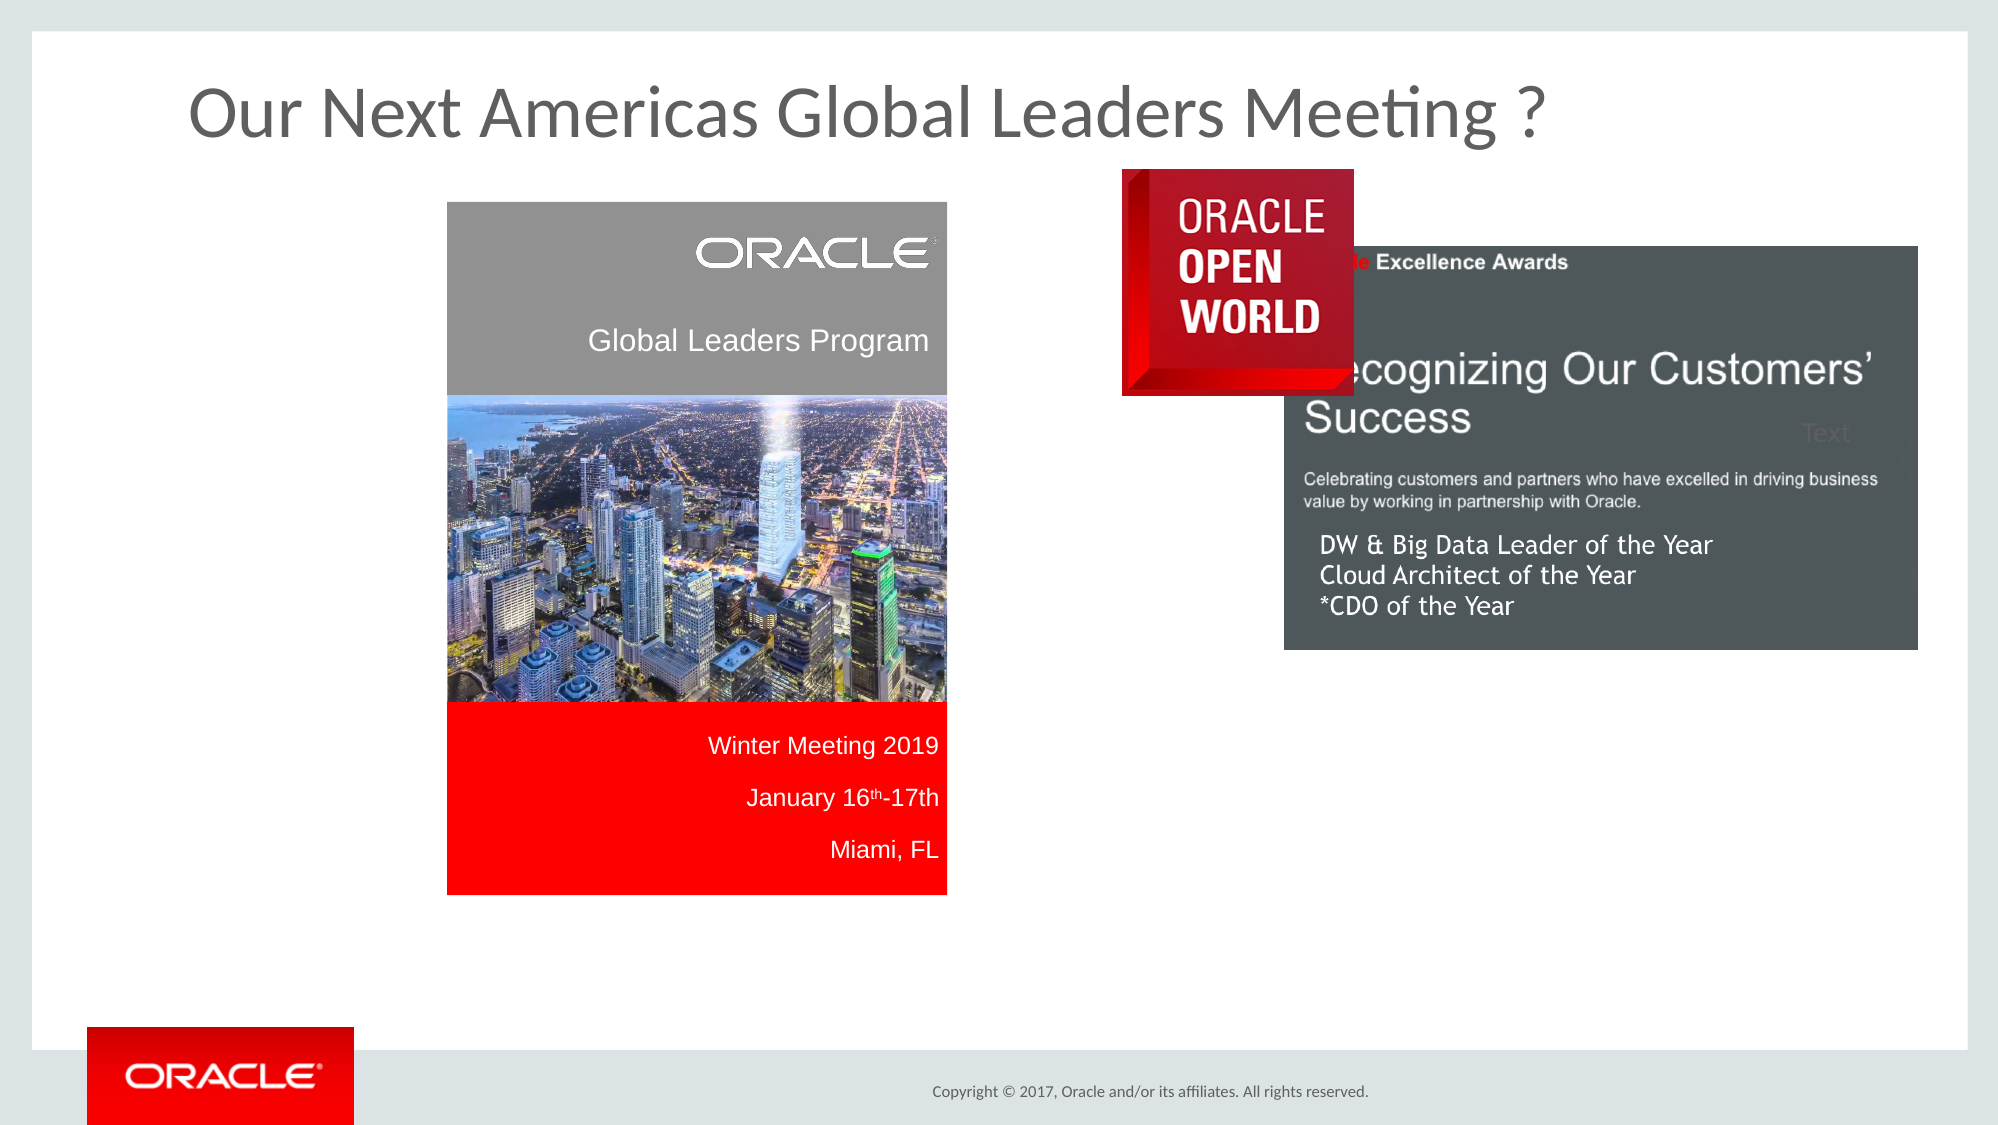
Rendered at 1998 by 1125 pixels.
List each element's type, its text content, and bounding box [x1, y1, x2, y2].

picture [87, 1027, 354, 1125]
text_box [447, 702, 948, 896]
text_box Global Leaders Program [521, 237, 938, 360]
text_box Our Next Americas Global Leaders Meeting ? [188, 79, 1988, 152]
picture [696, 237, 938, 268]
picture [446, 395, 948, 702]
text_box [447, 201, 948, 395]
text_box Winter Meeting 2019 January 16th-17th Miami, FL [626, 725, 948, 884]
picture [1121, 169, 1918, 650]
